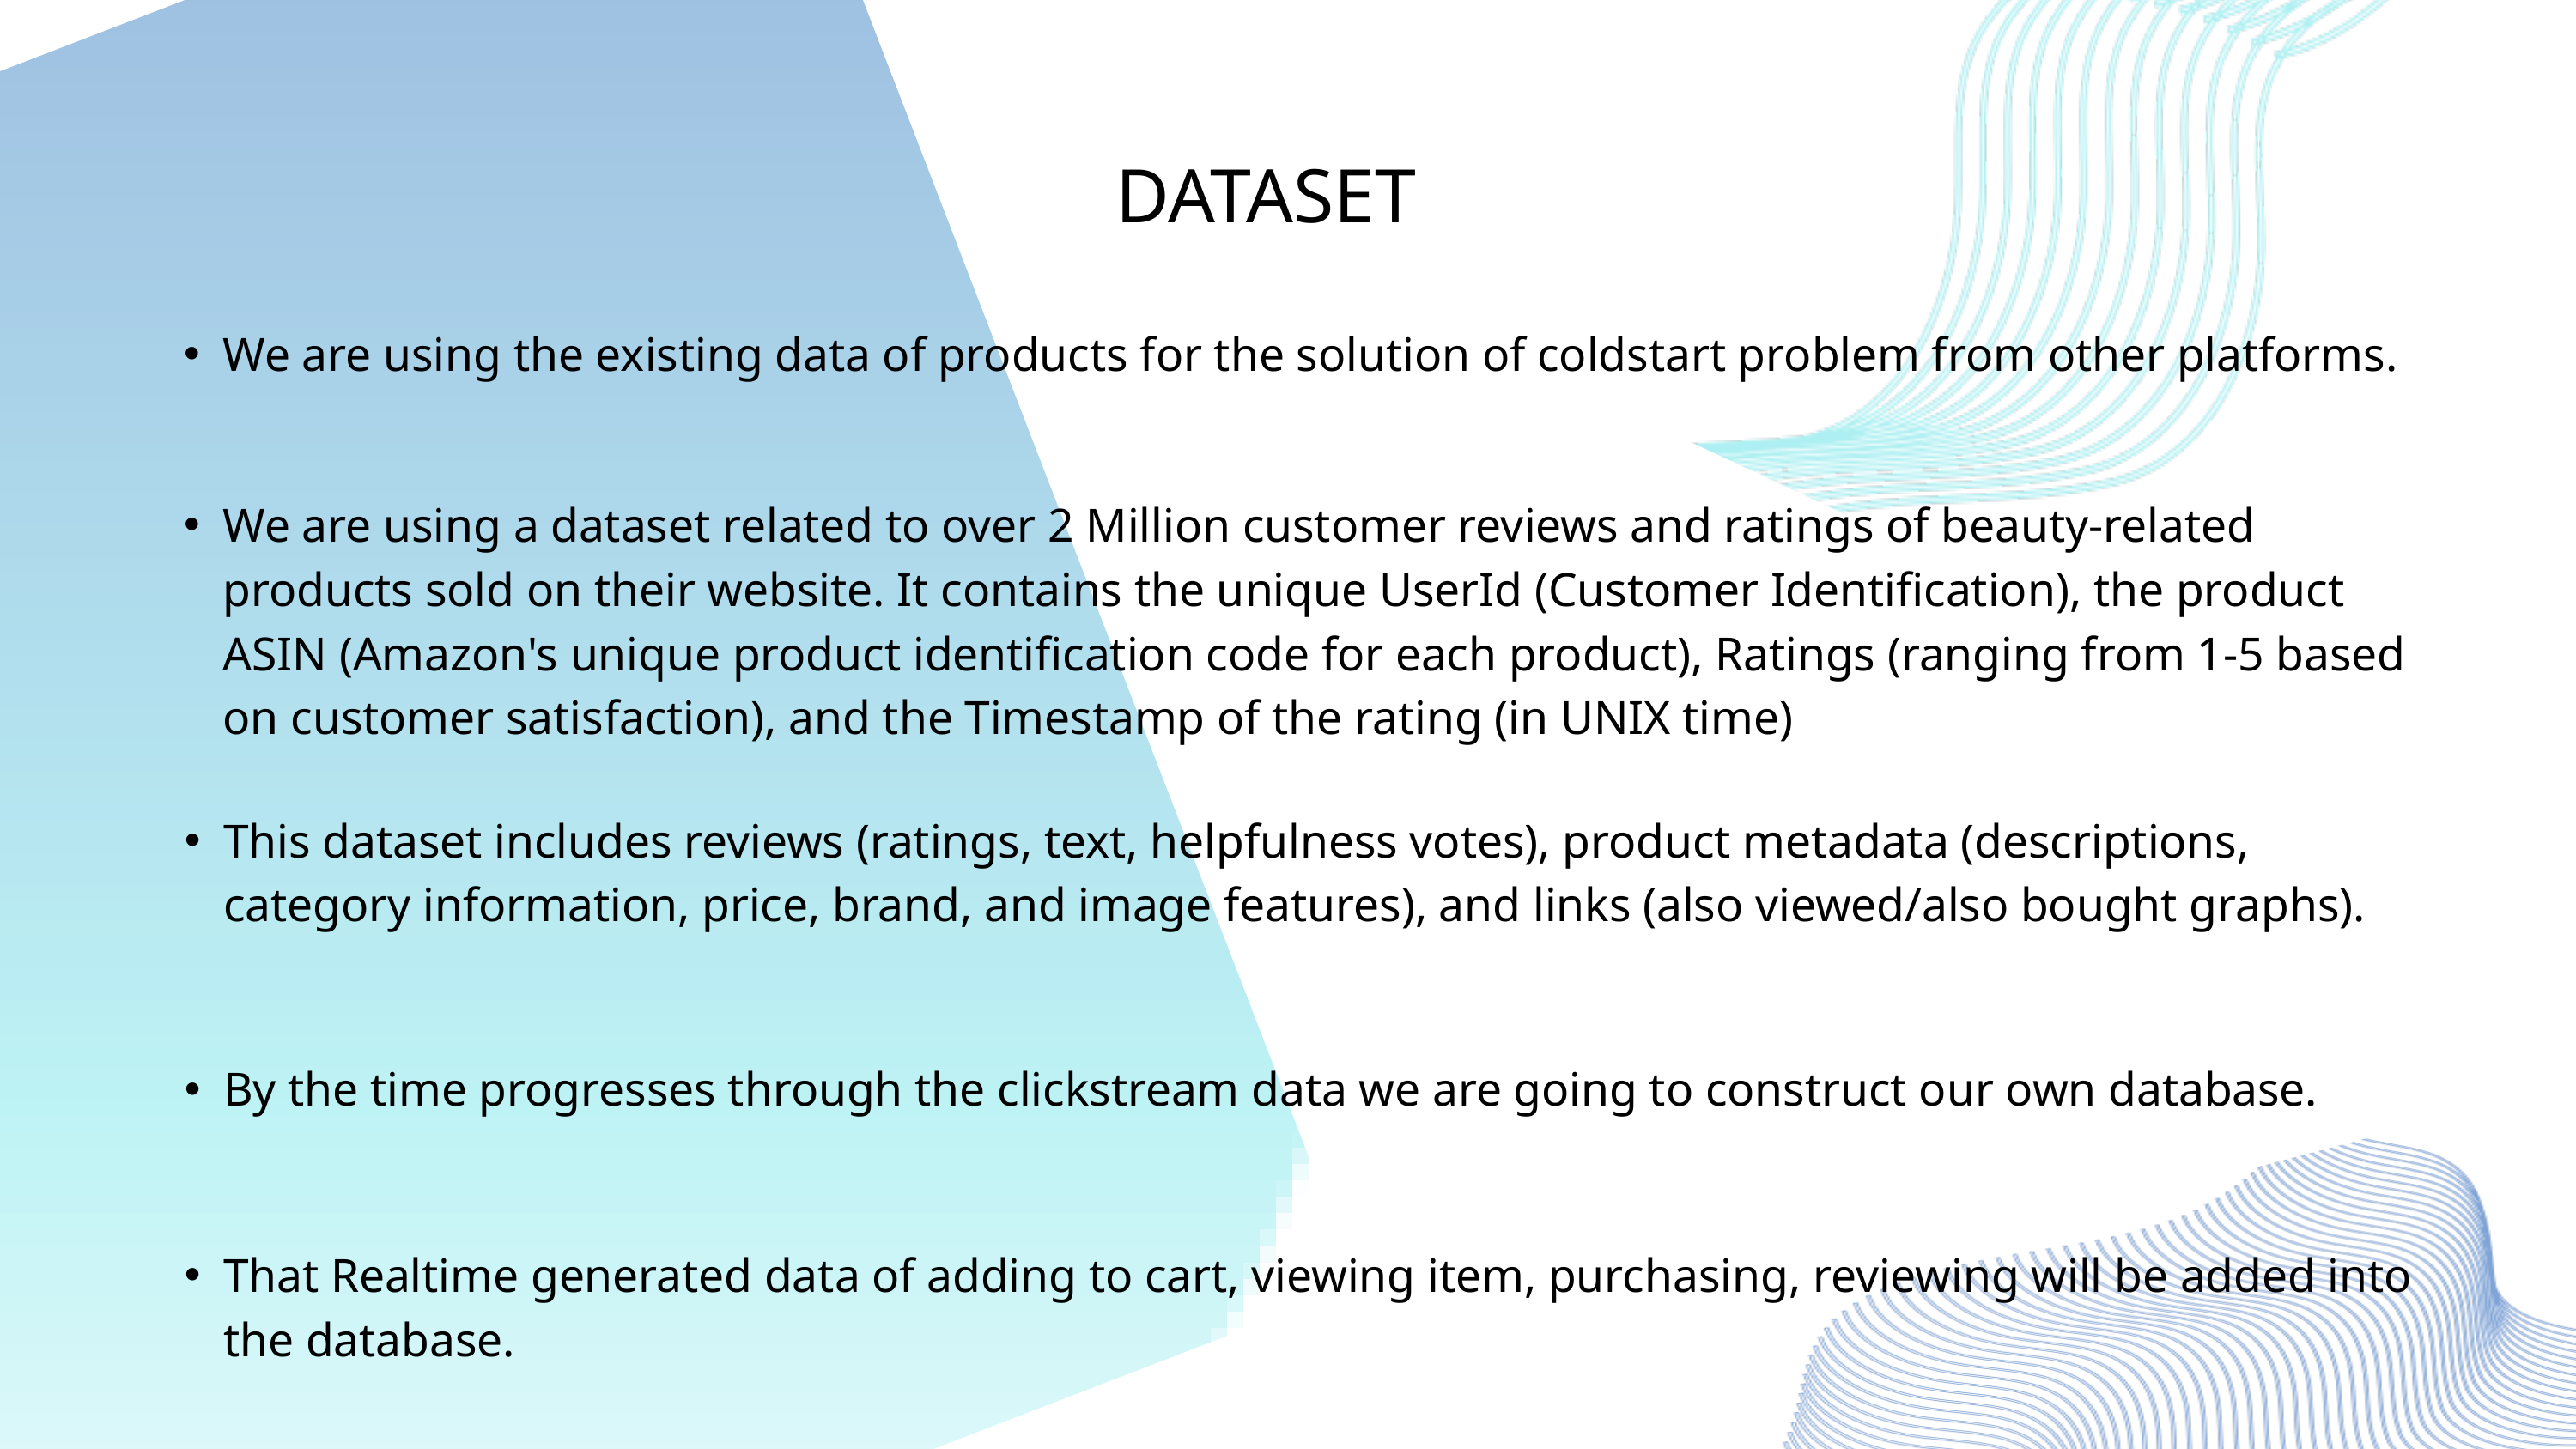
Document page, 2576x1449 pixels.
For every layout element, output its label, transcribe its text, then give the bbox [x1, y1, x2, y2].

text_box We are using the existing data of products for the solution of coldstart problem from other platforms. [144, 316, 2432, 381]
text_box That Realtime generated data of adding to cart, viewing item, purchasing, reviewing will be added into the database. [145, 1237, 2432, 1366]
text_box This dataset includes reviews (ratings, text, helpfulness votes), product metadata (descriptions, category information, price, brand, and image features), and links (also viewed/also bought graphs). [145, 803, 2387, 931]
text_box By the time progresses through the clickstream data we are going to construct our own database. [145, 1051, 2432, 1116]
text_box [1527, 1083, 2576, 1449]
text_box [1146, 0, 2576, 857]
text_box DATASET [686, 134, 1846, 238]
text_box [0, 0, 1340, 1449]
text_box We are using a dataset related to over 2 Million customer reviews and ratings of beauty-related products sold on their website. It contains the unique UserId (Customer Identification), the product ASIN (Amazon's unique product identification code for each product), Ratings (ranging from 1-5 based on customer satisfaction), and the Timestamp of the rating (in UNIX time) [144, 422, 2432, 744]
